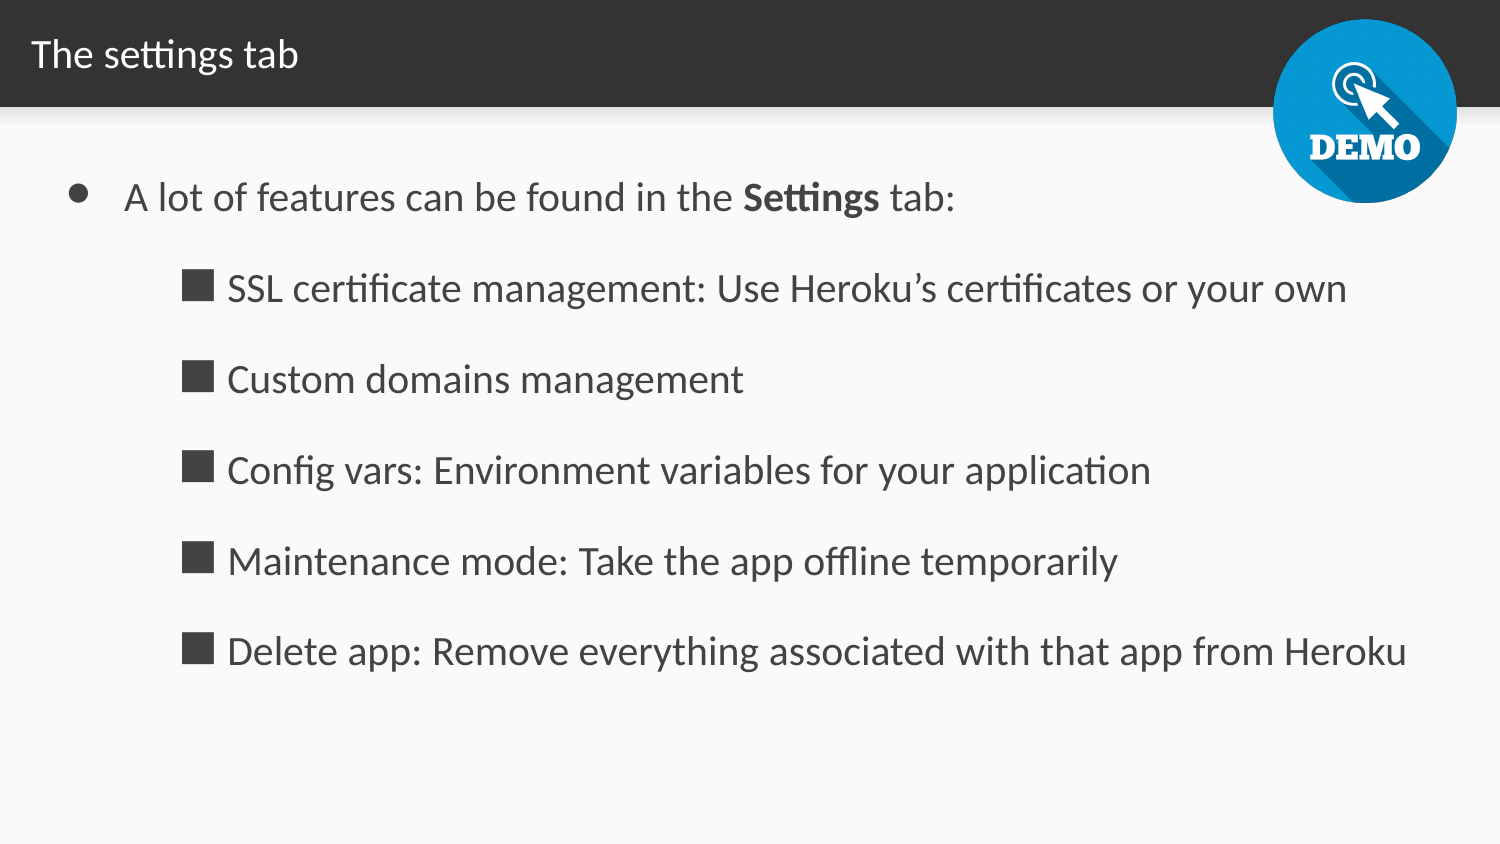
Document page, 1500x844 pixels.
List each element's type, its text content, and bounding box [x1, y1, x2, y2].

picture [1273, 125, 1349, 203]
list A lot of features can be found in the Settings tab: SSL certificate management: Use Heroku’s certificates or your own Custom domains management Config vars: Environment variables for your application Maintenance mode: Take the app offline temporarily Delete app: Remove everything associated with that app from Heroku [34, 147, 1465, 806]
picture [1382, 127, 1457, 203]
picture [1311, 135, 1334, 159]
picture [1355, 85, 1398, 128]
picture [1380, 19, 1457, 94]
title The settings tab [16, 2, 1464, 102]
picture [1273, 19, 1350, 96]
picture [1360, 135, 1393, 159]
picture [1333, 63, 1375, 105]
picture [1337, 135, 1357, 159]
picture [1344, 73, 1364, 94]
picture [1395, 134, 1419, 160]
